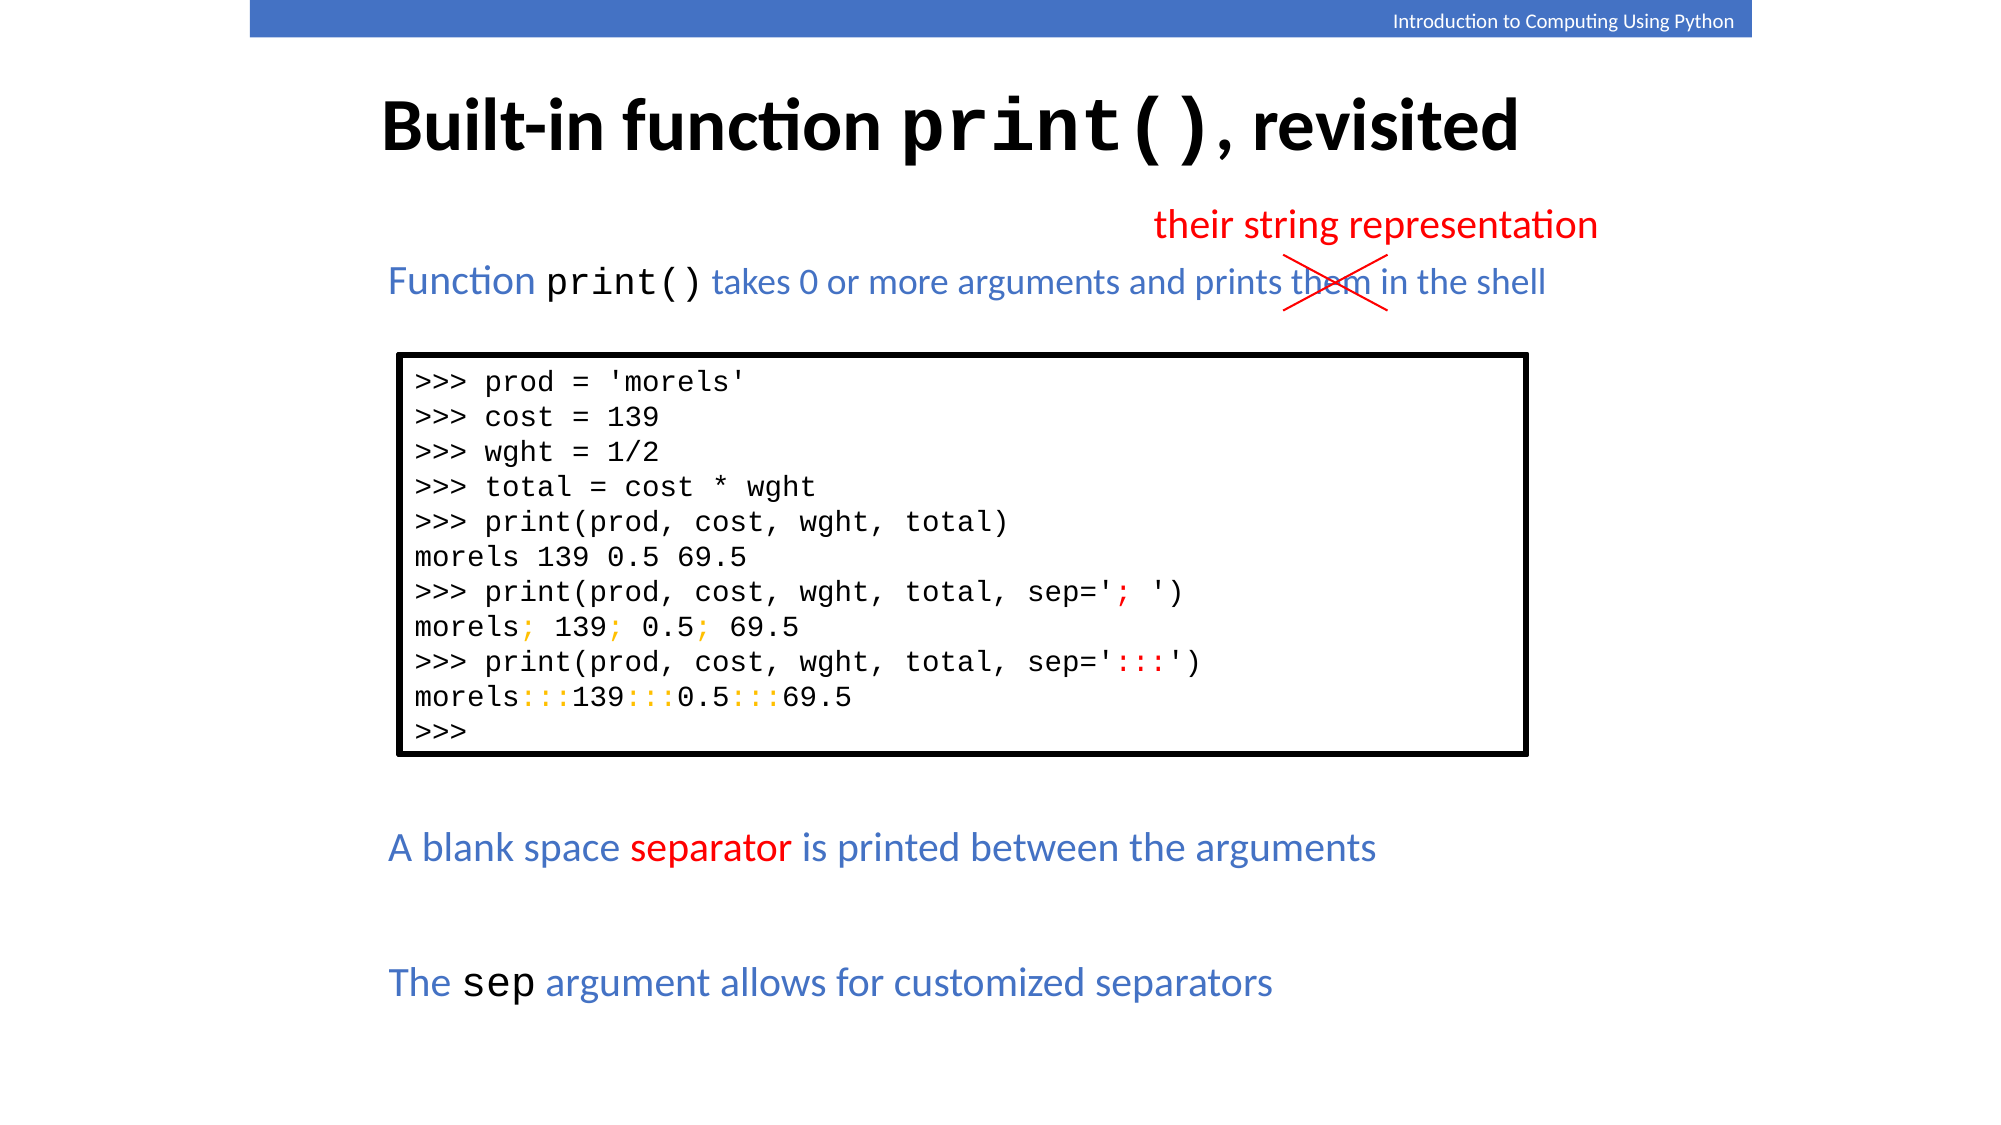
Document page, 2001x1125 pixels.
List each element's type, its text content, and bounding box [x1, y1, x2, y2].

text_box Introduction to Computing Using Python [1642, 0, 1750, 40]
text_box their string representation [1138, 189, 1615, 255]
text_box Built-in function print(), revisited [366, 0, 1642, 242]
text_box [249, 0, 366, 38]
text_box The sep argument allows for customized separators [373, 947, 1289, 1013]
text_box Function print() takes 0 or more arguments and prints them in the shell [373, 245, 1283, 311]
text_box A blank space separator is printed between the arguments [373, 812, 1393, 878]
text_box Function print() takes 0 or more arguments and prints them in the shell [1388, 255, 1564, 311]
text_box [1283, 254, 1388, 311]
text_box >>> prod = 'morels' >>> cost = 139 >>> wght = 1/2 >>> total = cost * wght >>> print(prod, cost, wght, total) morels 139 0.5 69.5 >>> print(prod, cost, wght, total, sep='; ') morels; 139; 0.5; 69.5 >>> print(prod, cost, wght, total, sep=':::') morels:::139:::0.5:::69.5 >>> [399, 354, 1527, 755]
